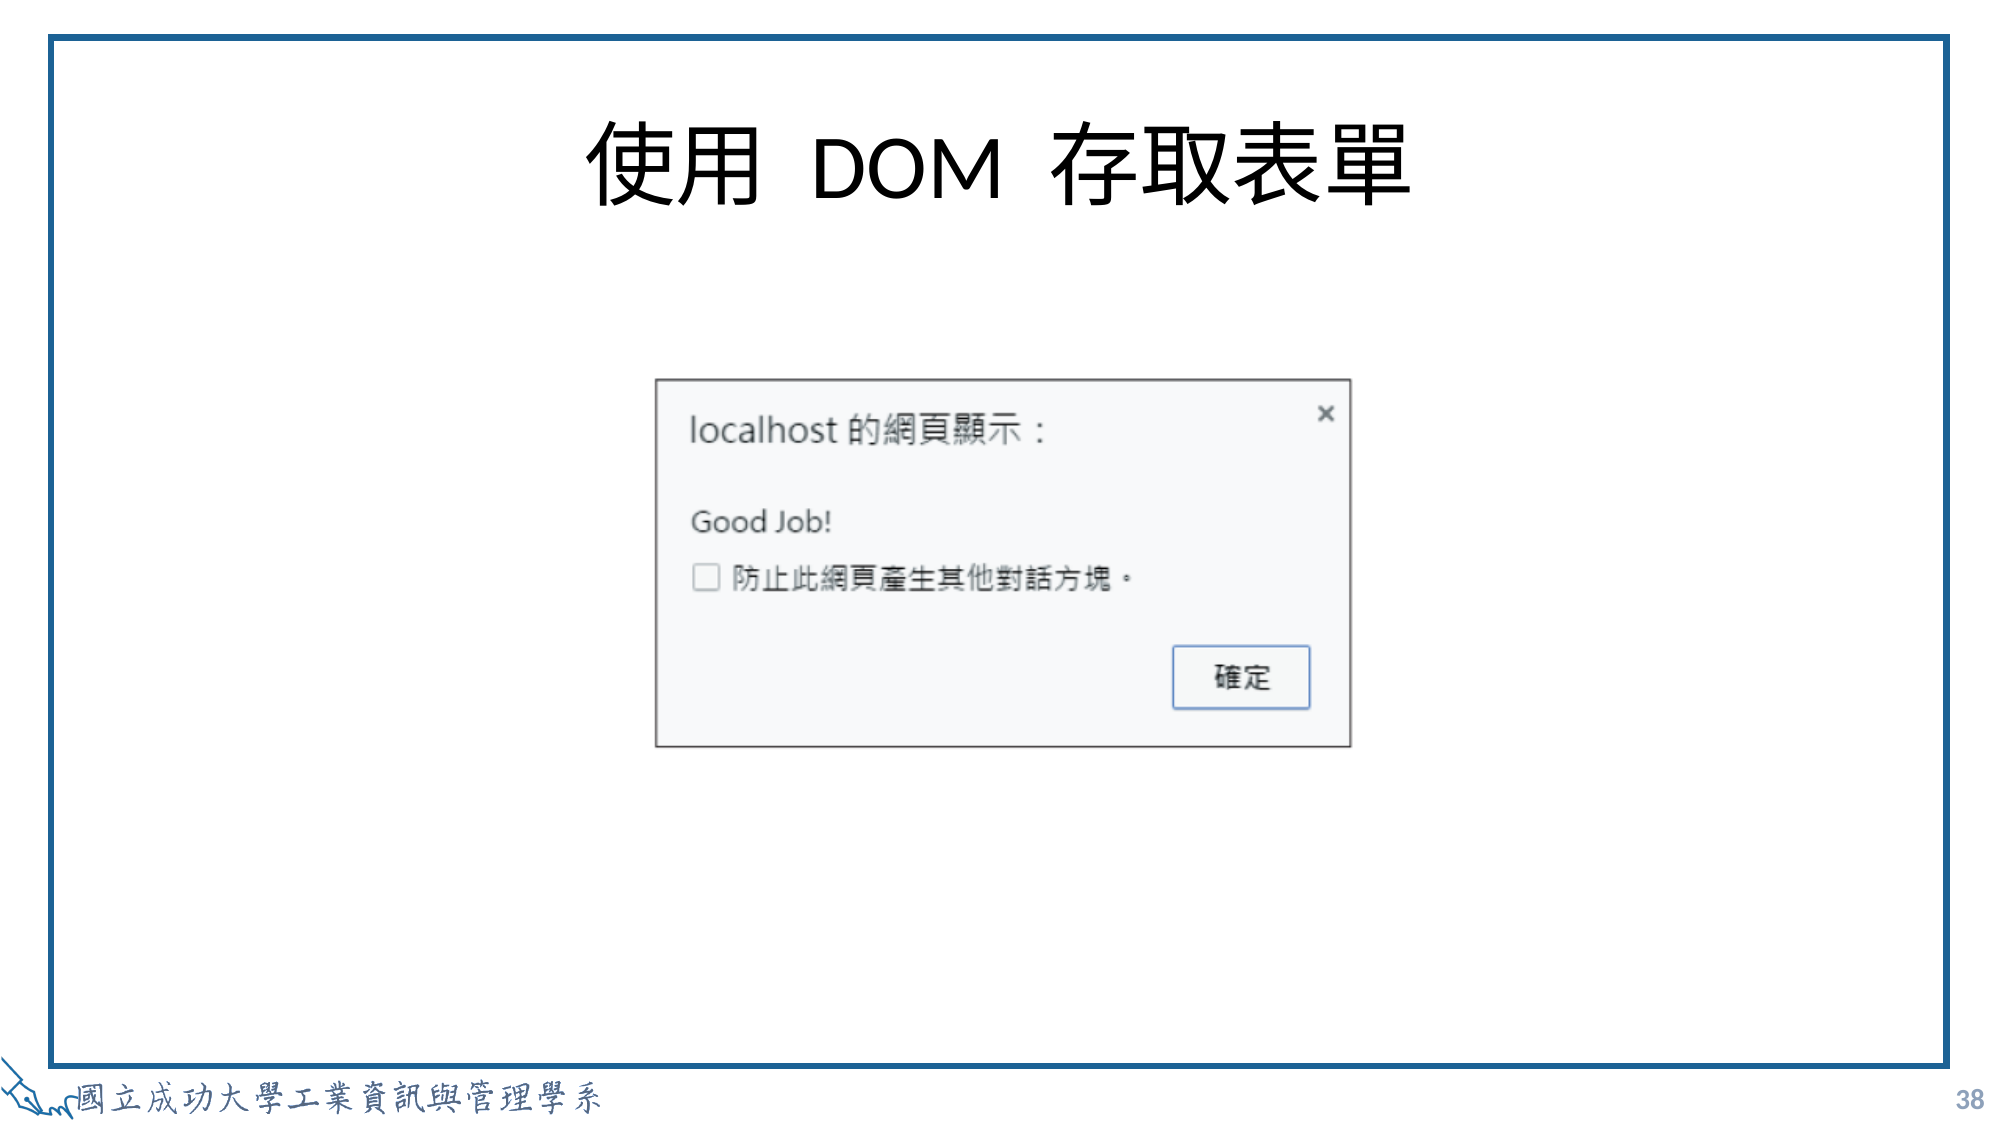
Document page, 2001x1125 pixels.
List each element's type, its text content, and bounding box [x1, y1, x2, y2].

picture [0, 1049, 80, 1125]
picture [638, 371, 1362, 754]
slide_number 38 [1550, 1067, 2000, 1125]
title 使用 DOM 存取表單 [137, 59, 1863, 278]
